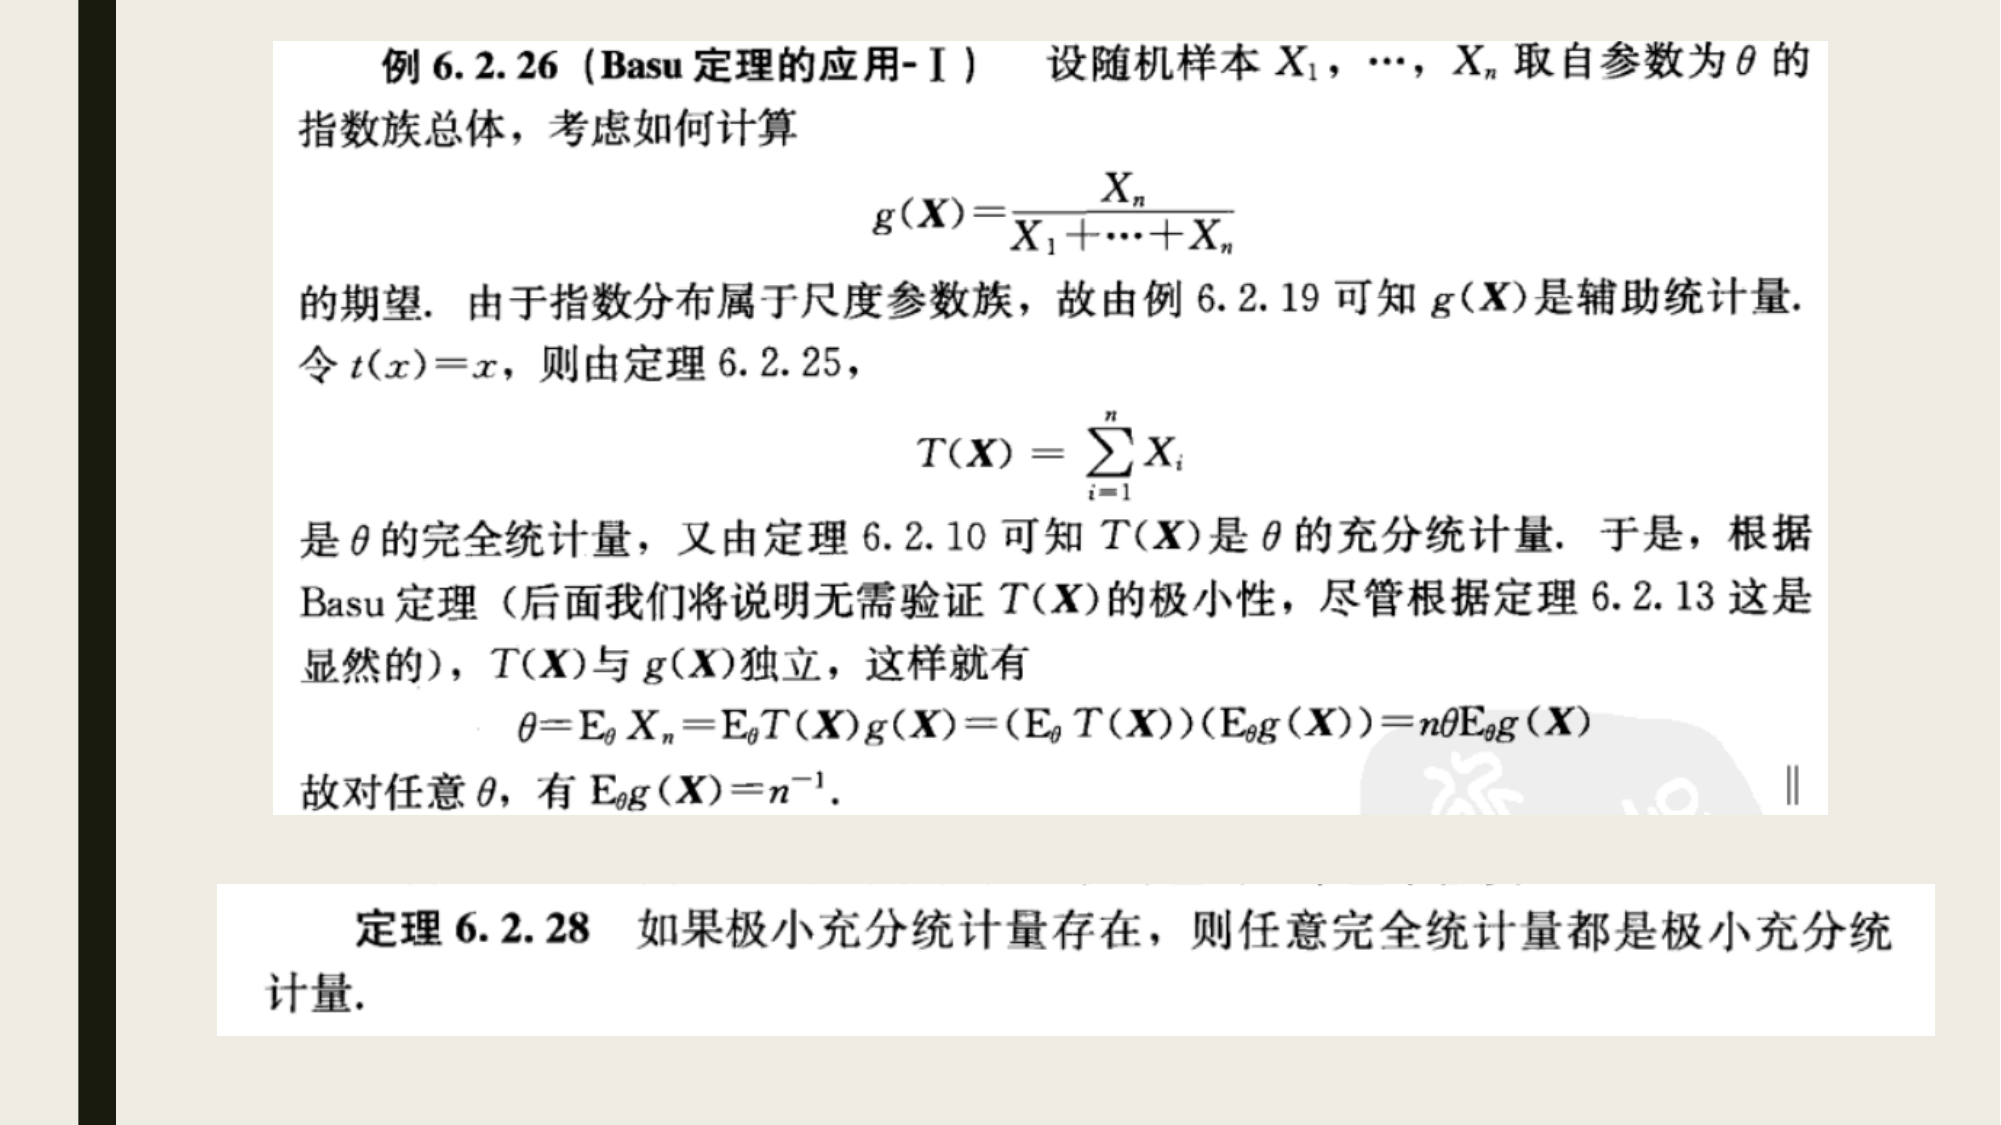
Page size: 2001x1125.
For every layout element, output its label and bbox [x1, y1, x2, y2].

picture [217, 884, 1935, 1036]
picture [273, 41, 1828, 815]
